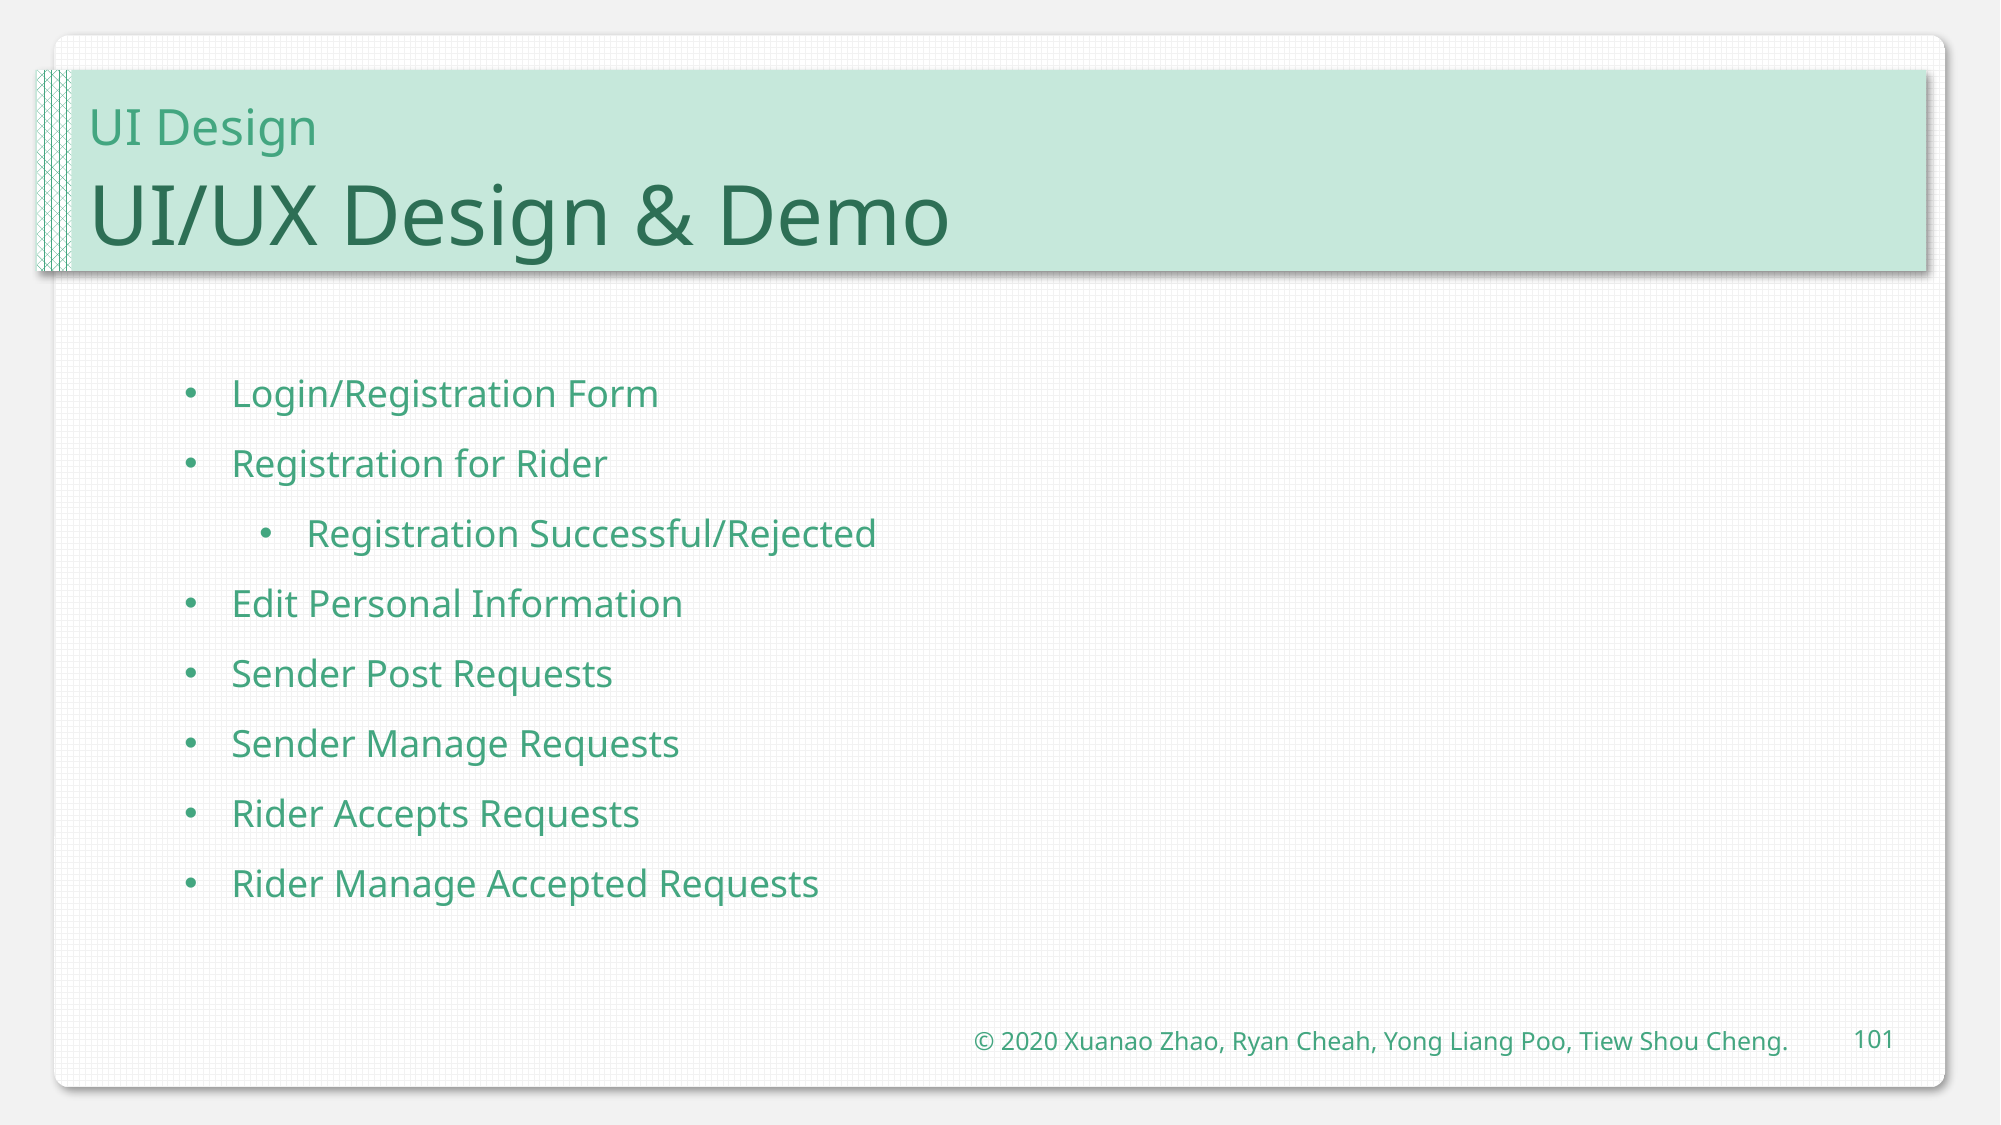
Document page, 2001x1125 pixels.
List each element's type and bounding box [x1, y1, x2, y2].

footer [816, 1010, 1806, 1071]
slide_number [1822, 1010, 1911, 1071]
text_box [169, 362, 918, 913]
list [73, 81, 1927, 271]
